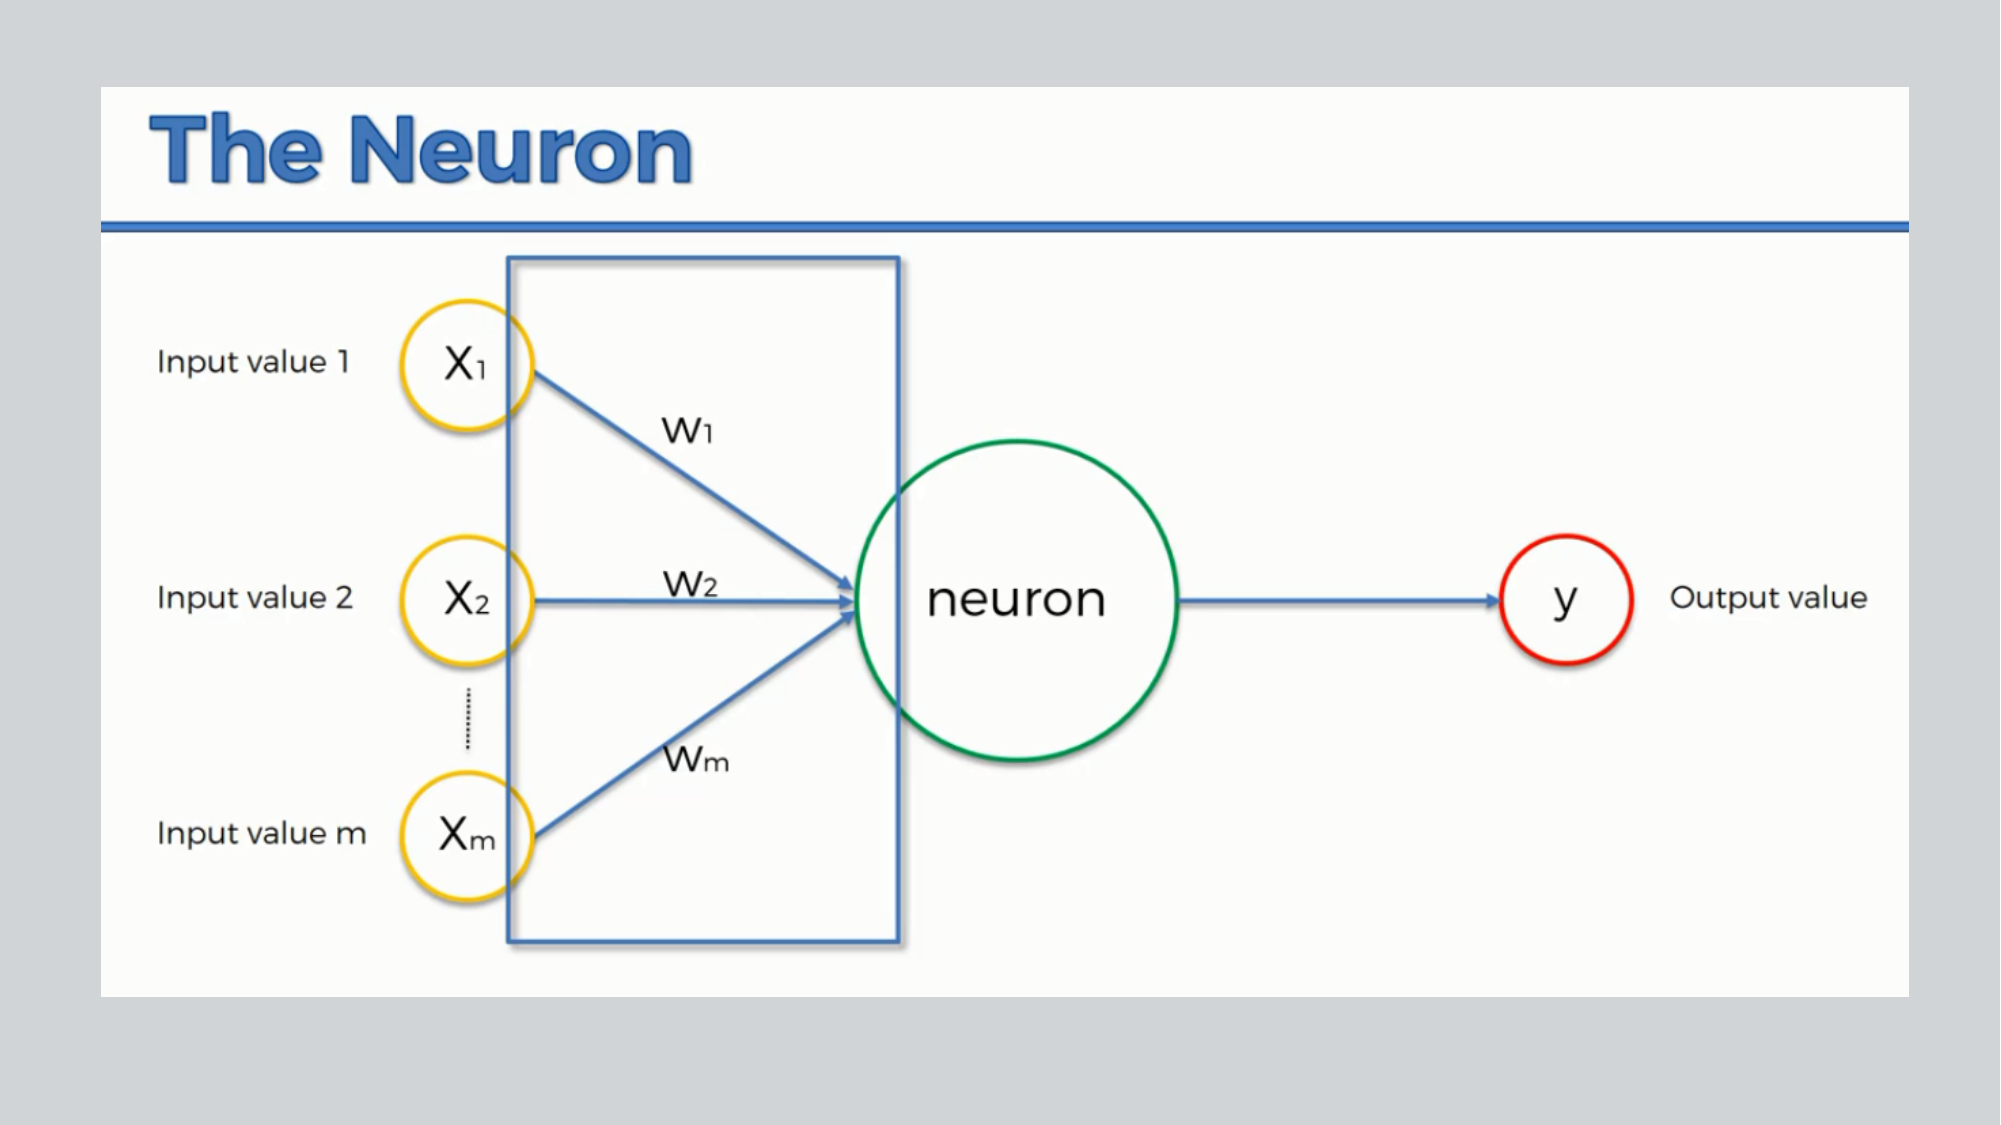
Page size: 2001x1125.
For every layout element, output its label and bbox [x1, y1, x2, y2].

list [100, 87, 1909, 997]
